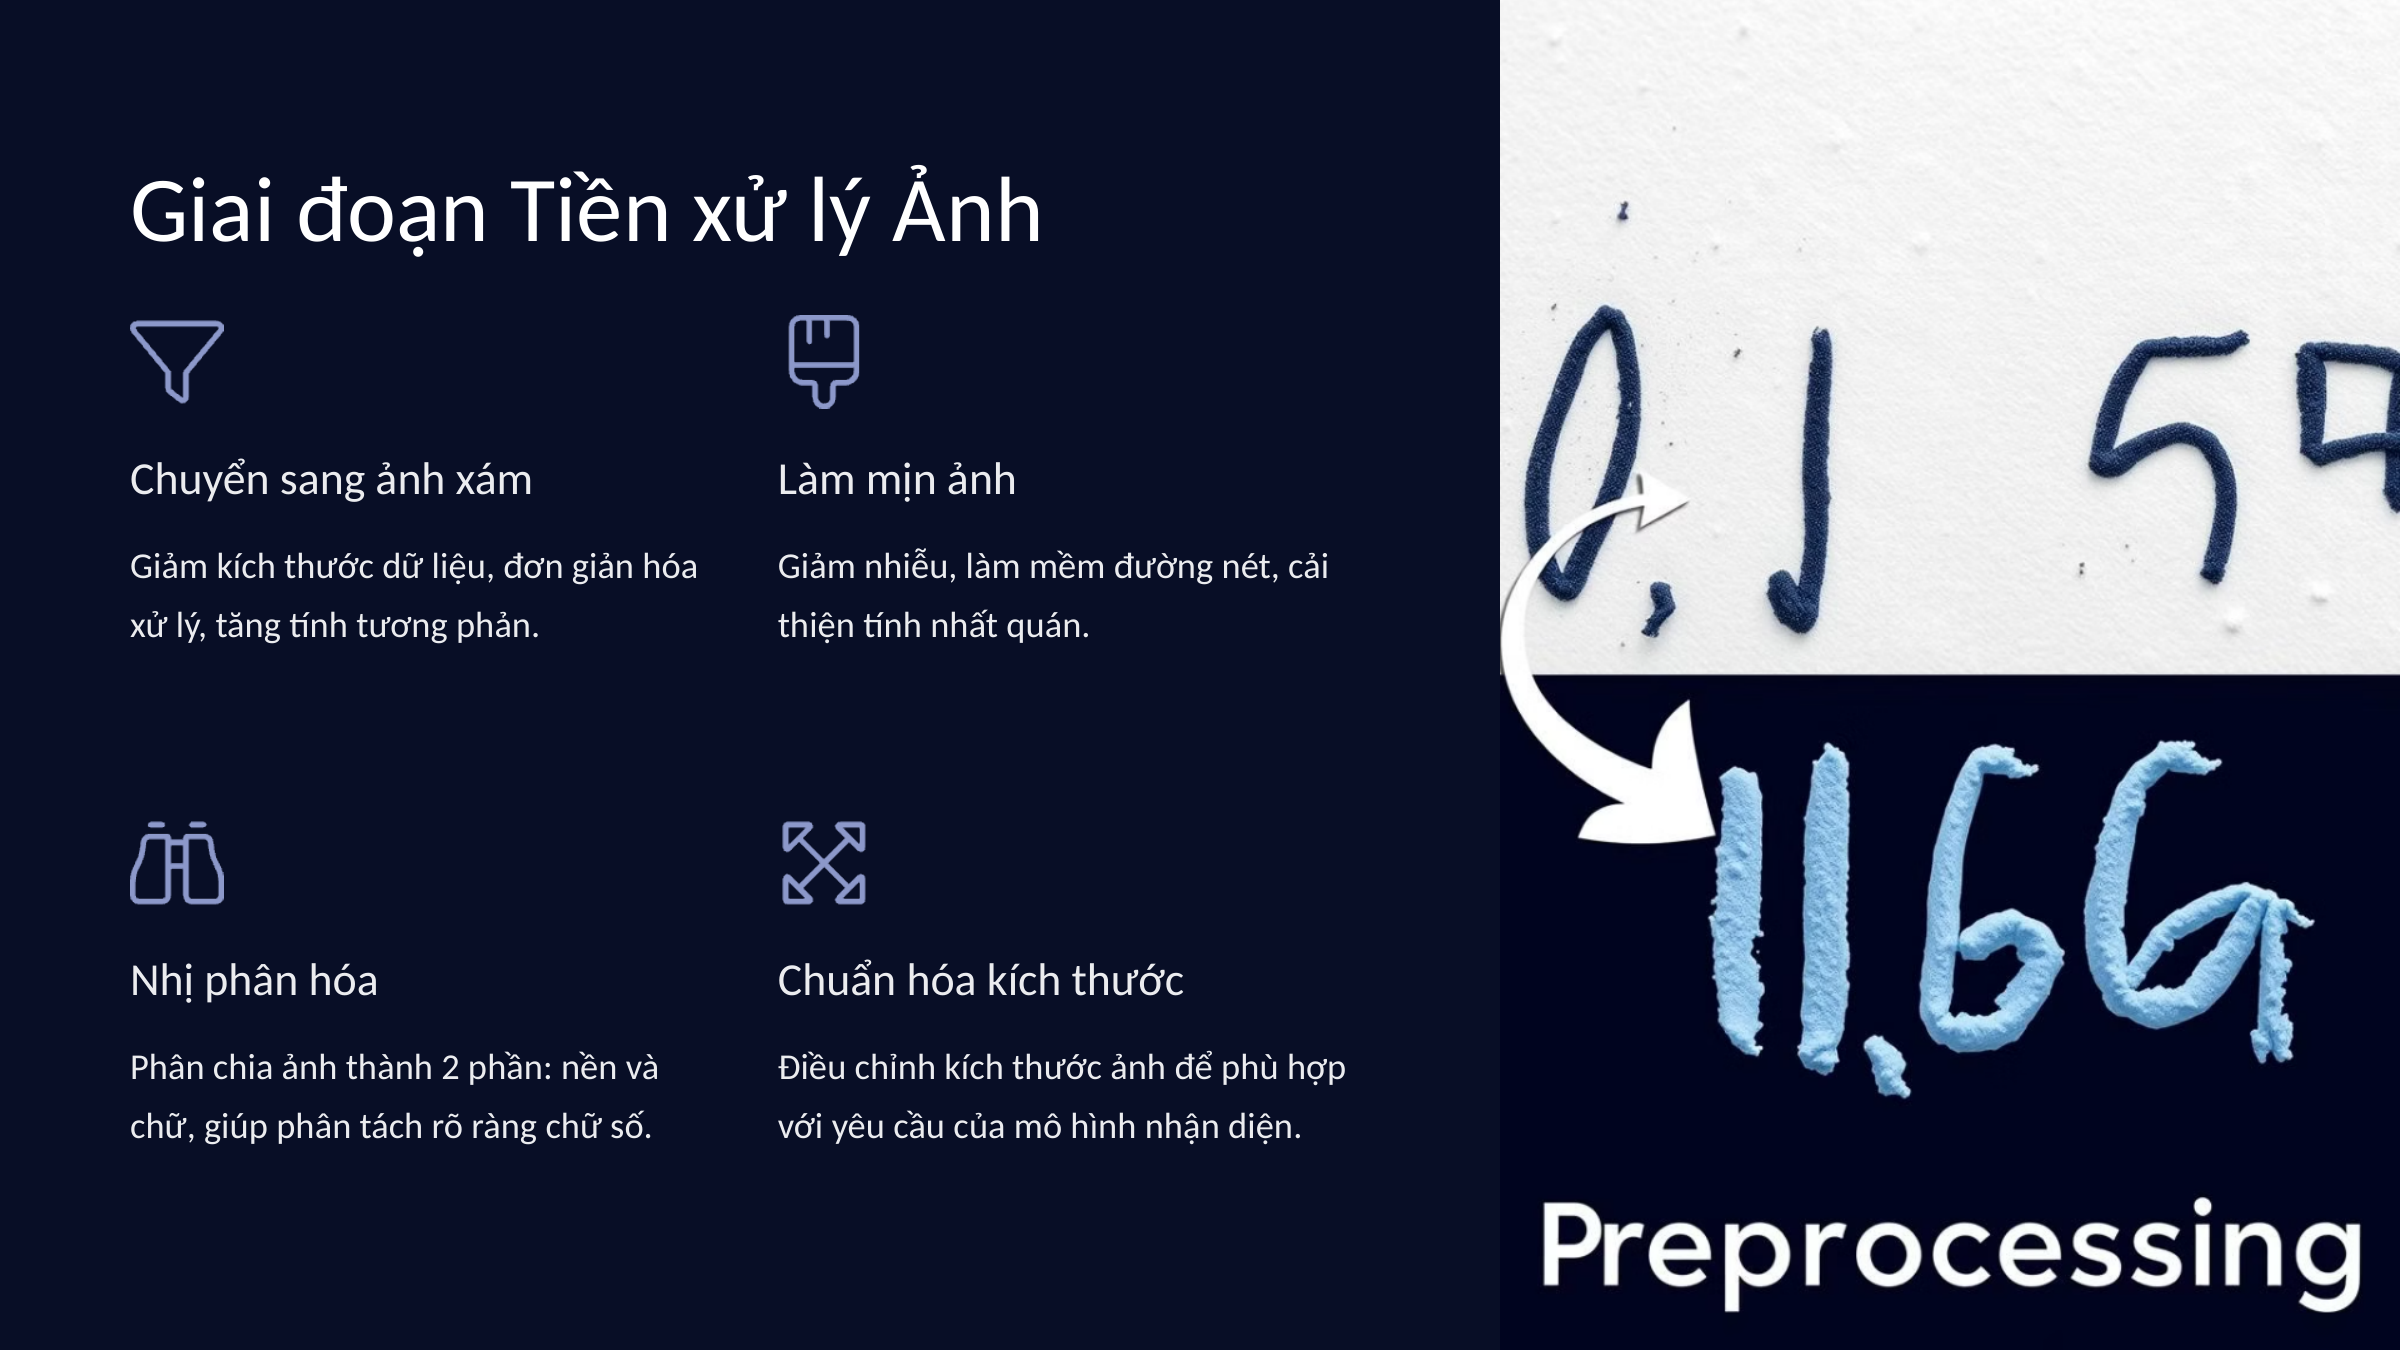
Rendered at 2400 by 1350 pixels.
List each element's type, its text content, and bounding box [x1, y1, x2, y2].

text_box Giảm nhiễu, làm mềm đường nét, cải thiện tính nhất quán. [777, 526, 1370, 646]
text_box Giảm kích thước dữ liệu, đơn giản hóa xử lý, tăng tính tương phản. [130, 526, 722, 706]
text_box Nhị phân hóa [130, 947, 596, 1006]
picture [777, 816, 871, 910]
text_box Giai đoạn Tiền xử lý Ảnh [130, 143, 1207, 261]
picture [1499, 0, 2400, 1350]
text_box Điều chỉnh kích thước ảnh để phù hợp với yêu cầu của mô hình nhận diện. [777, 1027, 1370, 1206]
text_box Làm mịn ảnh [777, 446, 1243, 505]
picture [130, 315, 224, 409]
text_box Chuyển sang ảnh xám [130, 446, 614, 505]
picture [777, 315, 871, 409]
text_box Chuẩn hóa kích thước [777, 947, 1260, 1006]
text_box Phân chia ảnh thành 2 phần: nền và chữ, giúp phân tách rõ ràng chữ số. [130, 1027, 722, 1206]
picture [130, 816, 224, 910]
